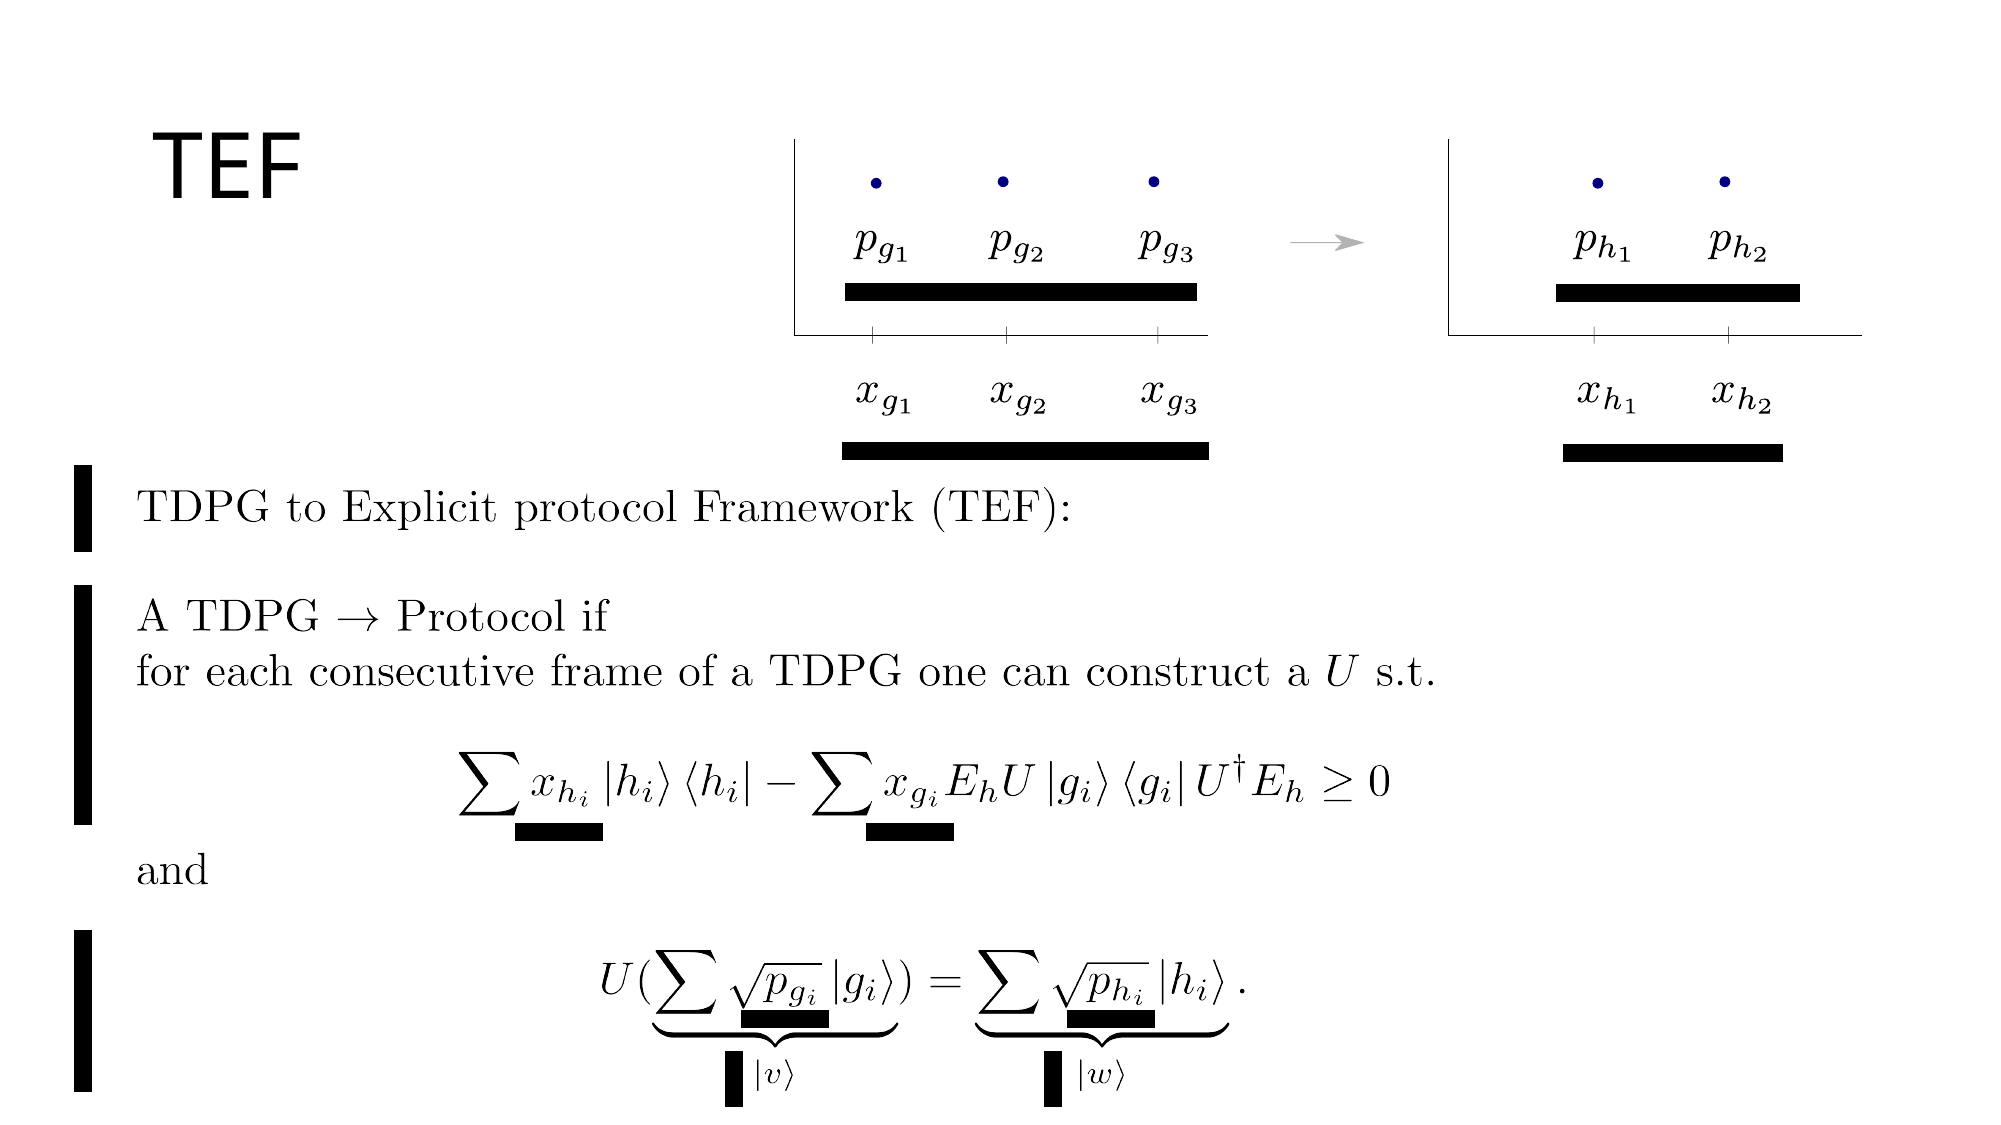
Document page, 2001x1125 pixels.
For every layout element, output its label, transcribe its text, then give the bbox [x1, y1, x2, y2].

text_box [1044, 1092, 1062, 1107]
title TEF [137, 59, 1863, 278]
text_box [1563, 444, 1783, 462]
text_box [842, 442, 1209, 460]
text_box [74, 930, 92, 1092]
text_box [74, 465, 92, 552]
text_box [74, 585, 92, 825]
picture [137, 487, 1433, 1092]
text_box [725, 1092, 743, 1107]
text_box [794, 138, 1863, 416]
